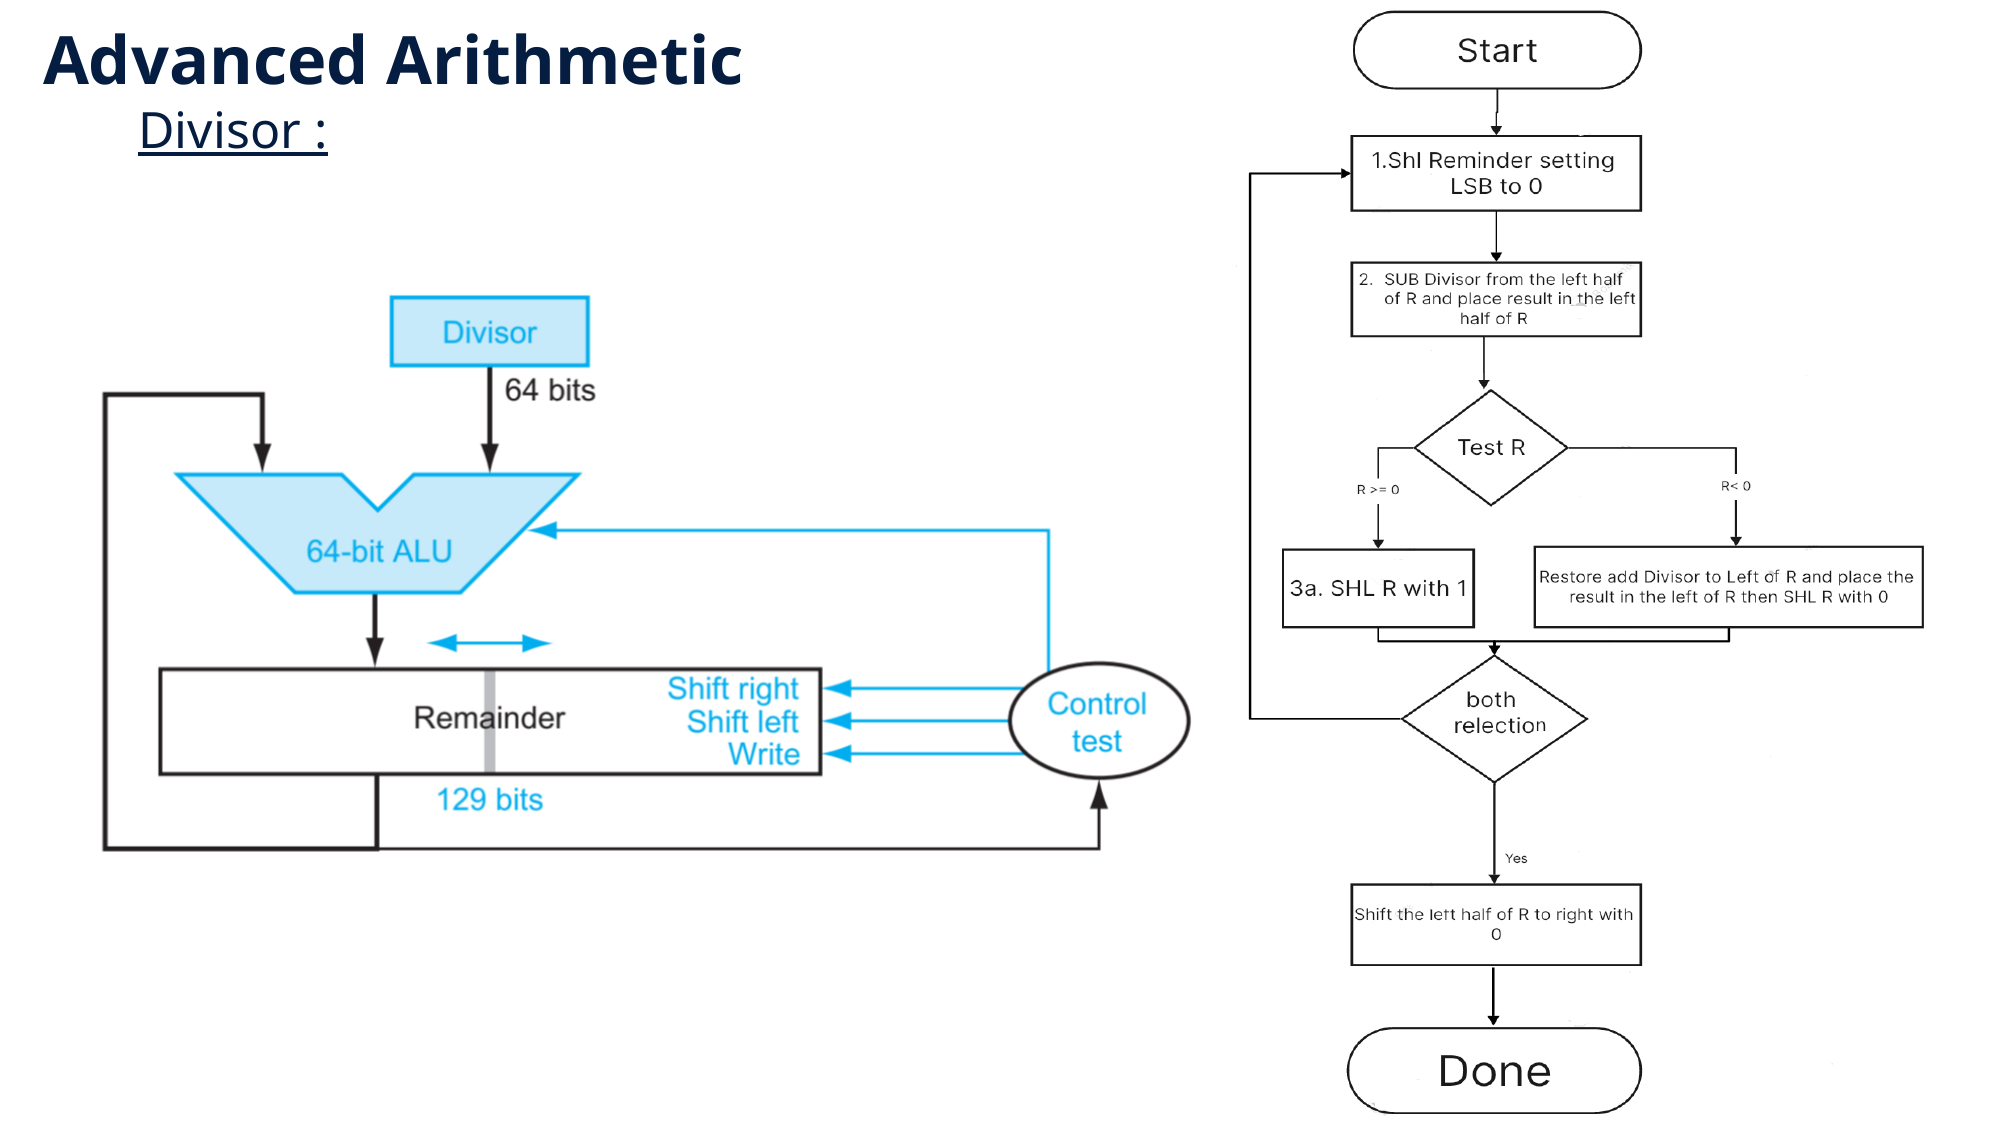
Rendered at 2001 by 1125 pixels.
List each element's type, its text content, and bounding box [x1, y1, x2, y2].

picture [41, 281, 1216, 861]
text_box Advanced Arithmetic [28, 10, 1228, 105]
text_box Divisor : [123, 97, 1228, 184]
picture [1228, 0, 1936, 1125]
